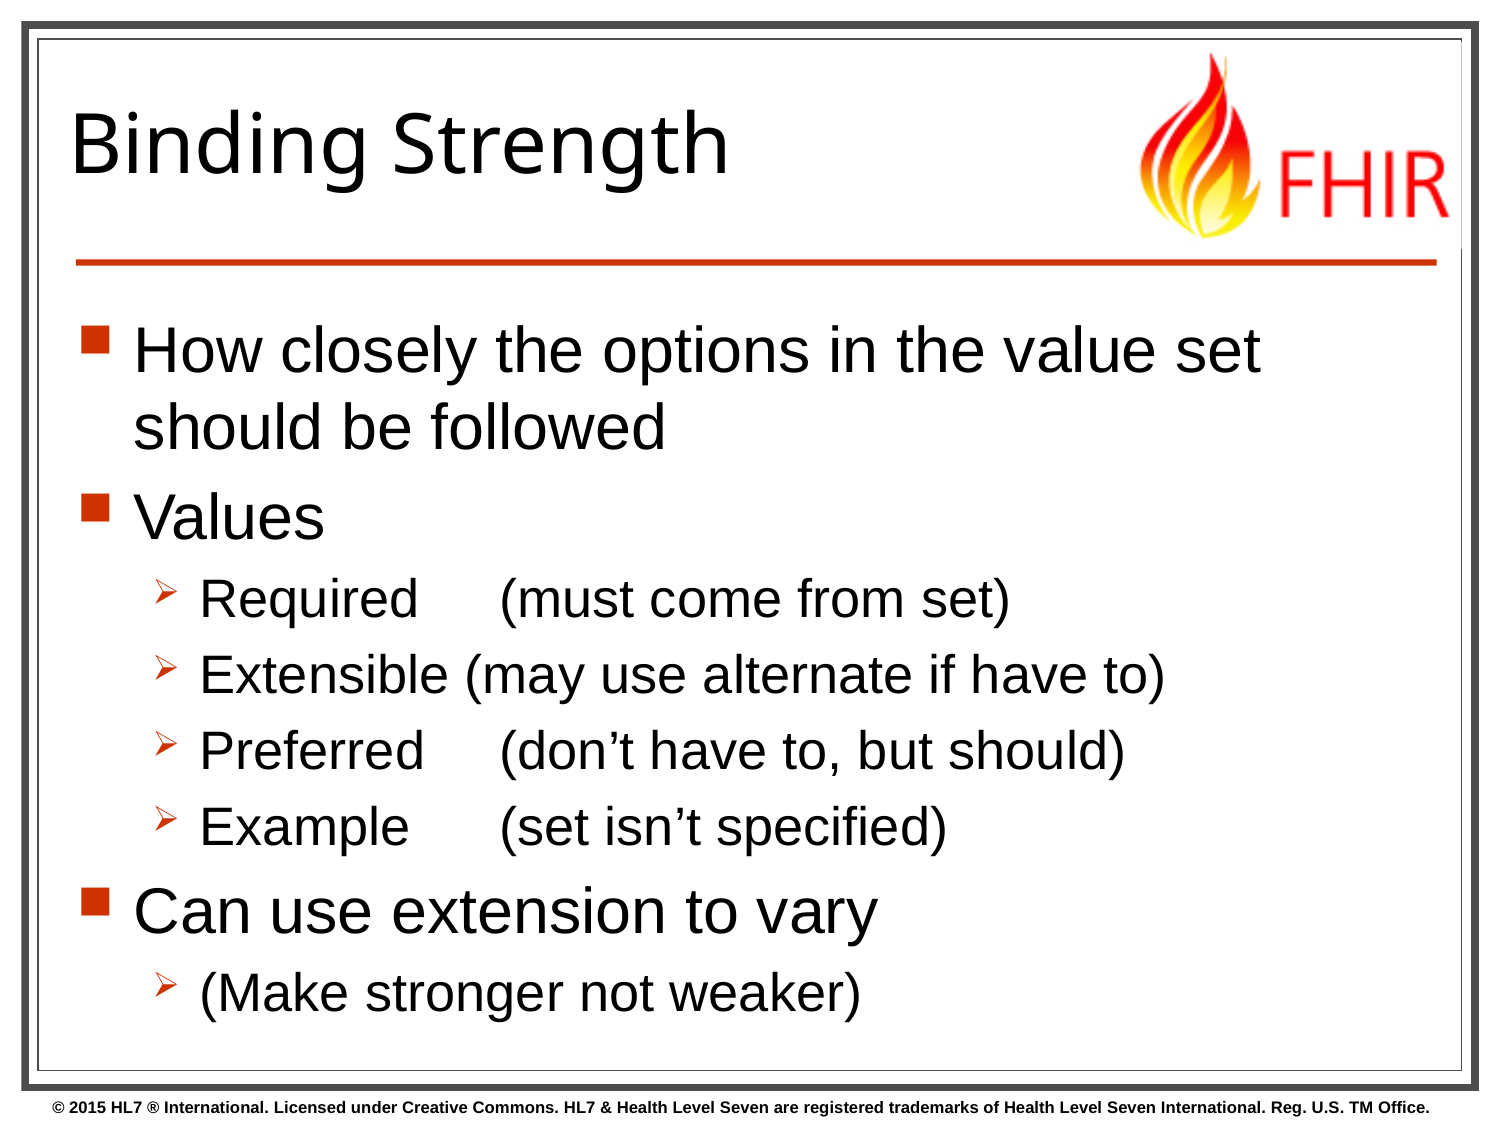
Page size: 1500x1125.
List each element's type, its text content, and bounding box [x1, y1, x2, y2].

title Binding Strength [53, 54, 1128, 244]
list How closely the options in the value set should be followed Values Required (must come from set) Extensible (may use alternate if have to) Preferred (don’t have to, but should) Example (set isn’t specified) Can use extension to vary (Make stronger not weaker) [62, 299, 1438, 1035]
picture [1128, 42, 1462, 249]
